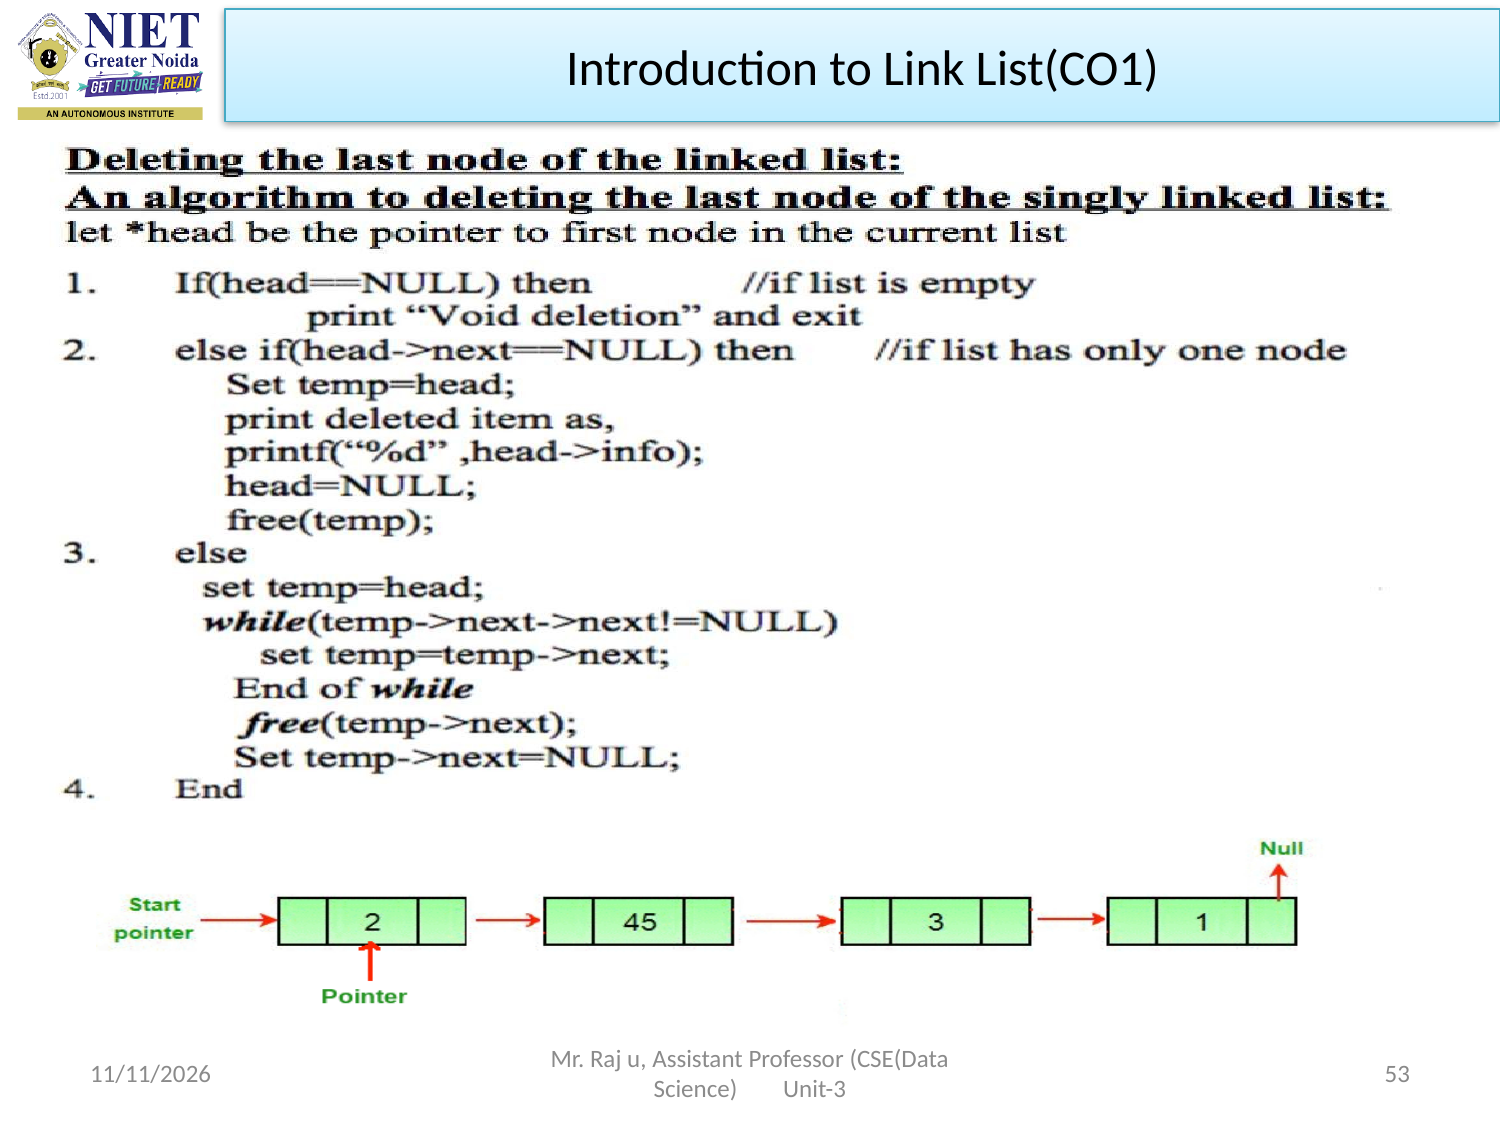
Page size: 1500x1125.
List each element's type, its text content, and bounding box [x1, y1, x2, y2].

text_box [49, 142, 1400, 810]
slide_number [75, 1042, 425, 1103]
footer Mr. Raj u, Assistant Professor (CSE(Data Science) Unit-3 [512, 1052, 988, 1103]
slide_number 53 [1074, 1042, 1425, 1103]
picture [17, 13, 204, 120]
text_box Introduction to Link List(CO1) [224, 8, 1500, 122]
picture [96, 801, 1354, 1043]
